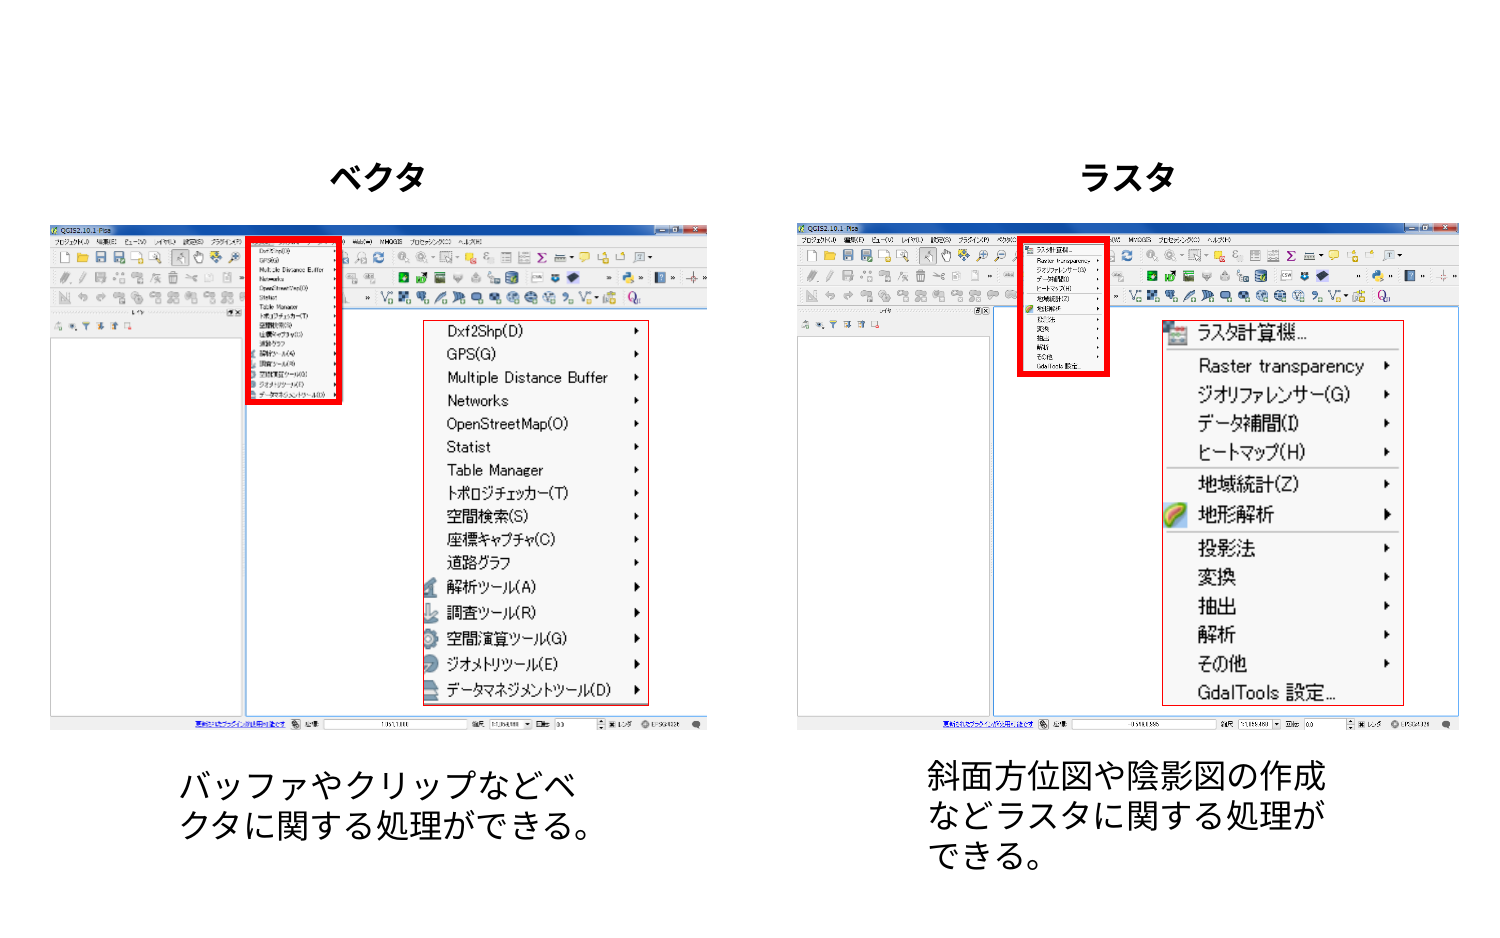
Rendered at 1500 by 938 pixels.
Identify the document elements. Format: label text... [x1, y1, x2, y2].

text_box ベクタ [314, 149, 443, 205]
text_box ラスタ [1064, 149, 1193, 205]
picture [50, 223, 707, 730]
picture [797, 223, 1459, 730]
text_box バッファやクリップなどベクタに関する処理ができる。 [163, 758, 595, 853]
text_box 斜面方位図や陰影図の作成などラスタに関する処理ができる。 [912, 747, 1344, 883]
